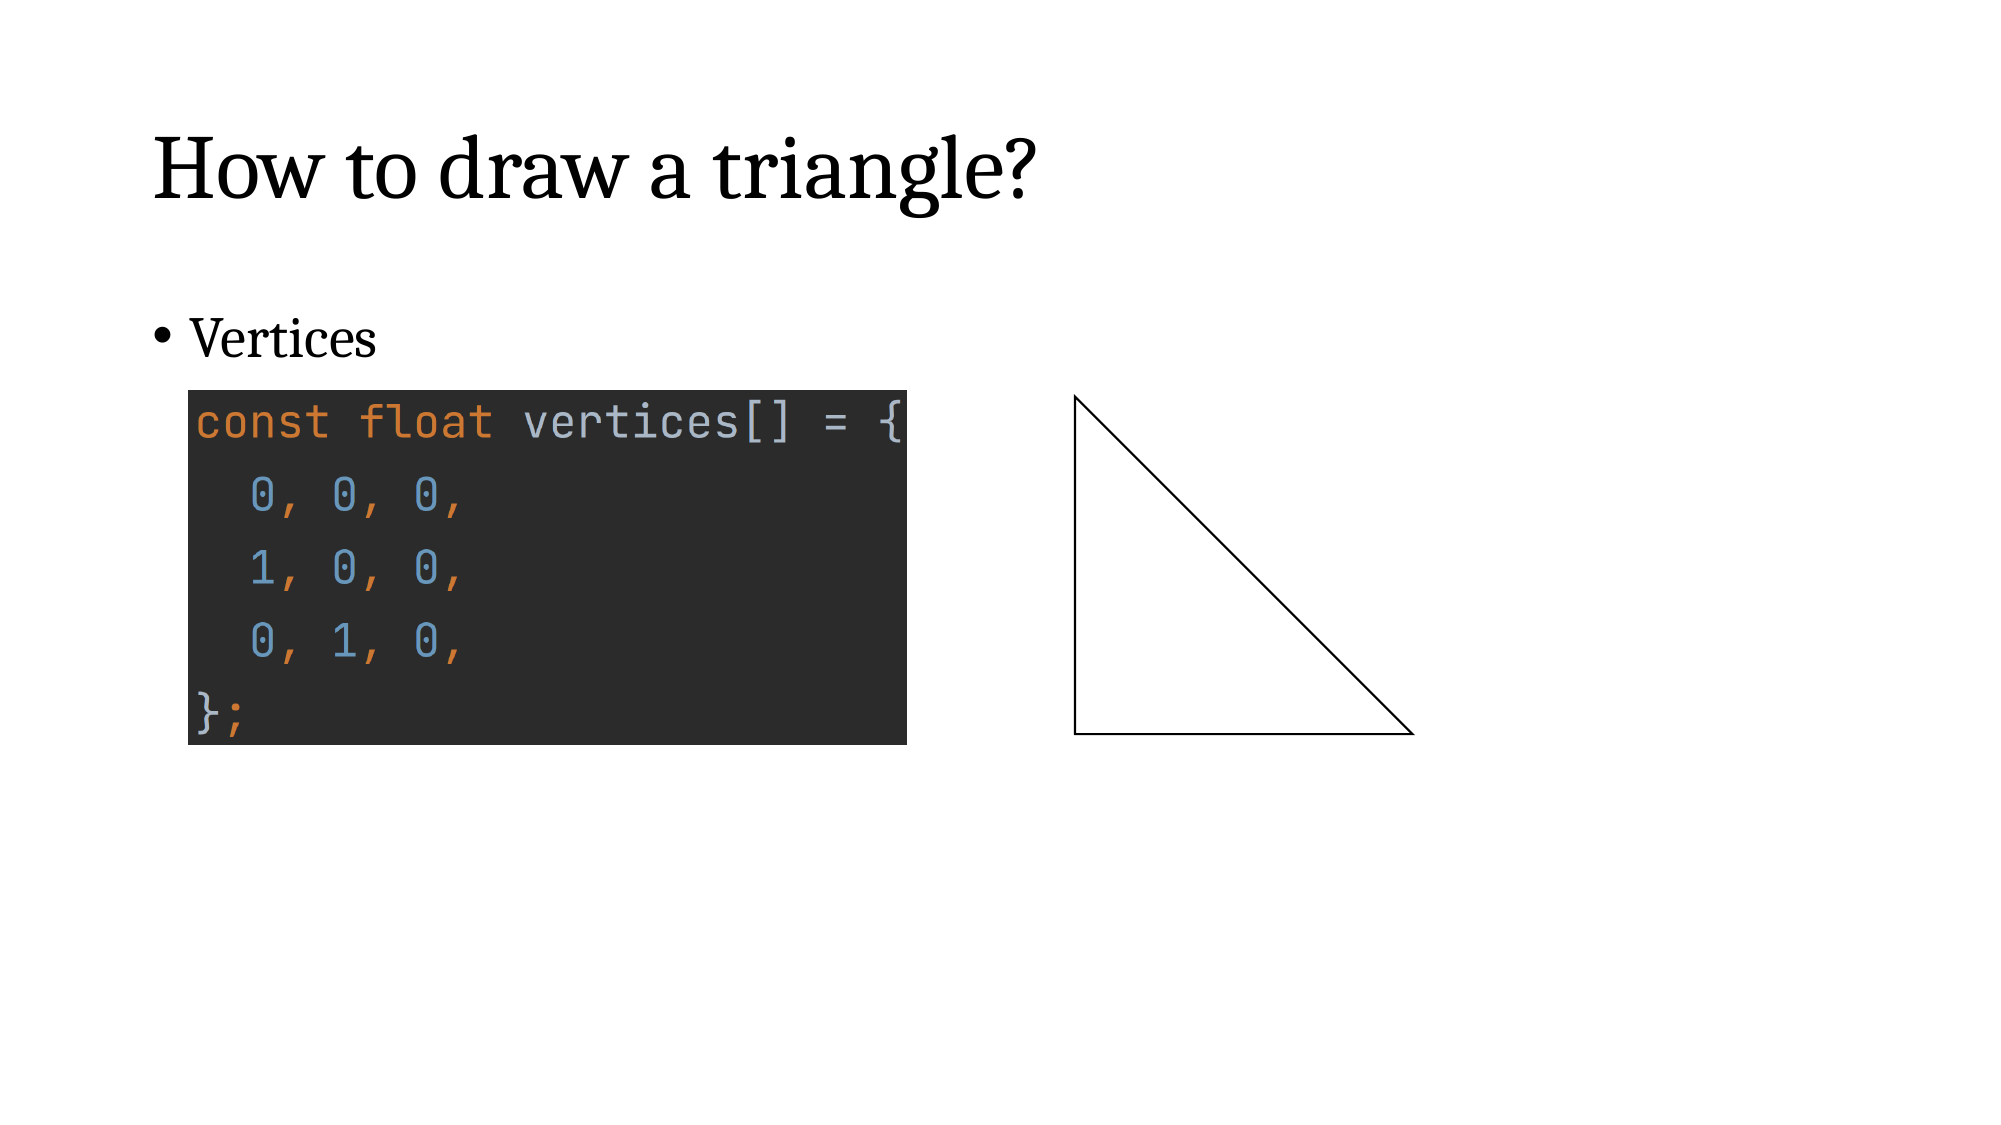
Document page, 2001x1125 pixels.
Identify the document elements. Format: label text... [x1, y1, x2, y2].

title How to draw a triangle? [137, 59, 1863, 278]
list Vertices [137, 299, 1863, 1014]
text_box [1073, 394, 1415, 736]
picture [188, 390, 907, 745]
